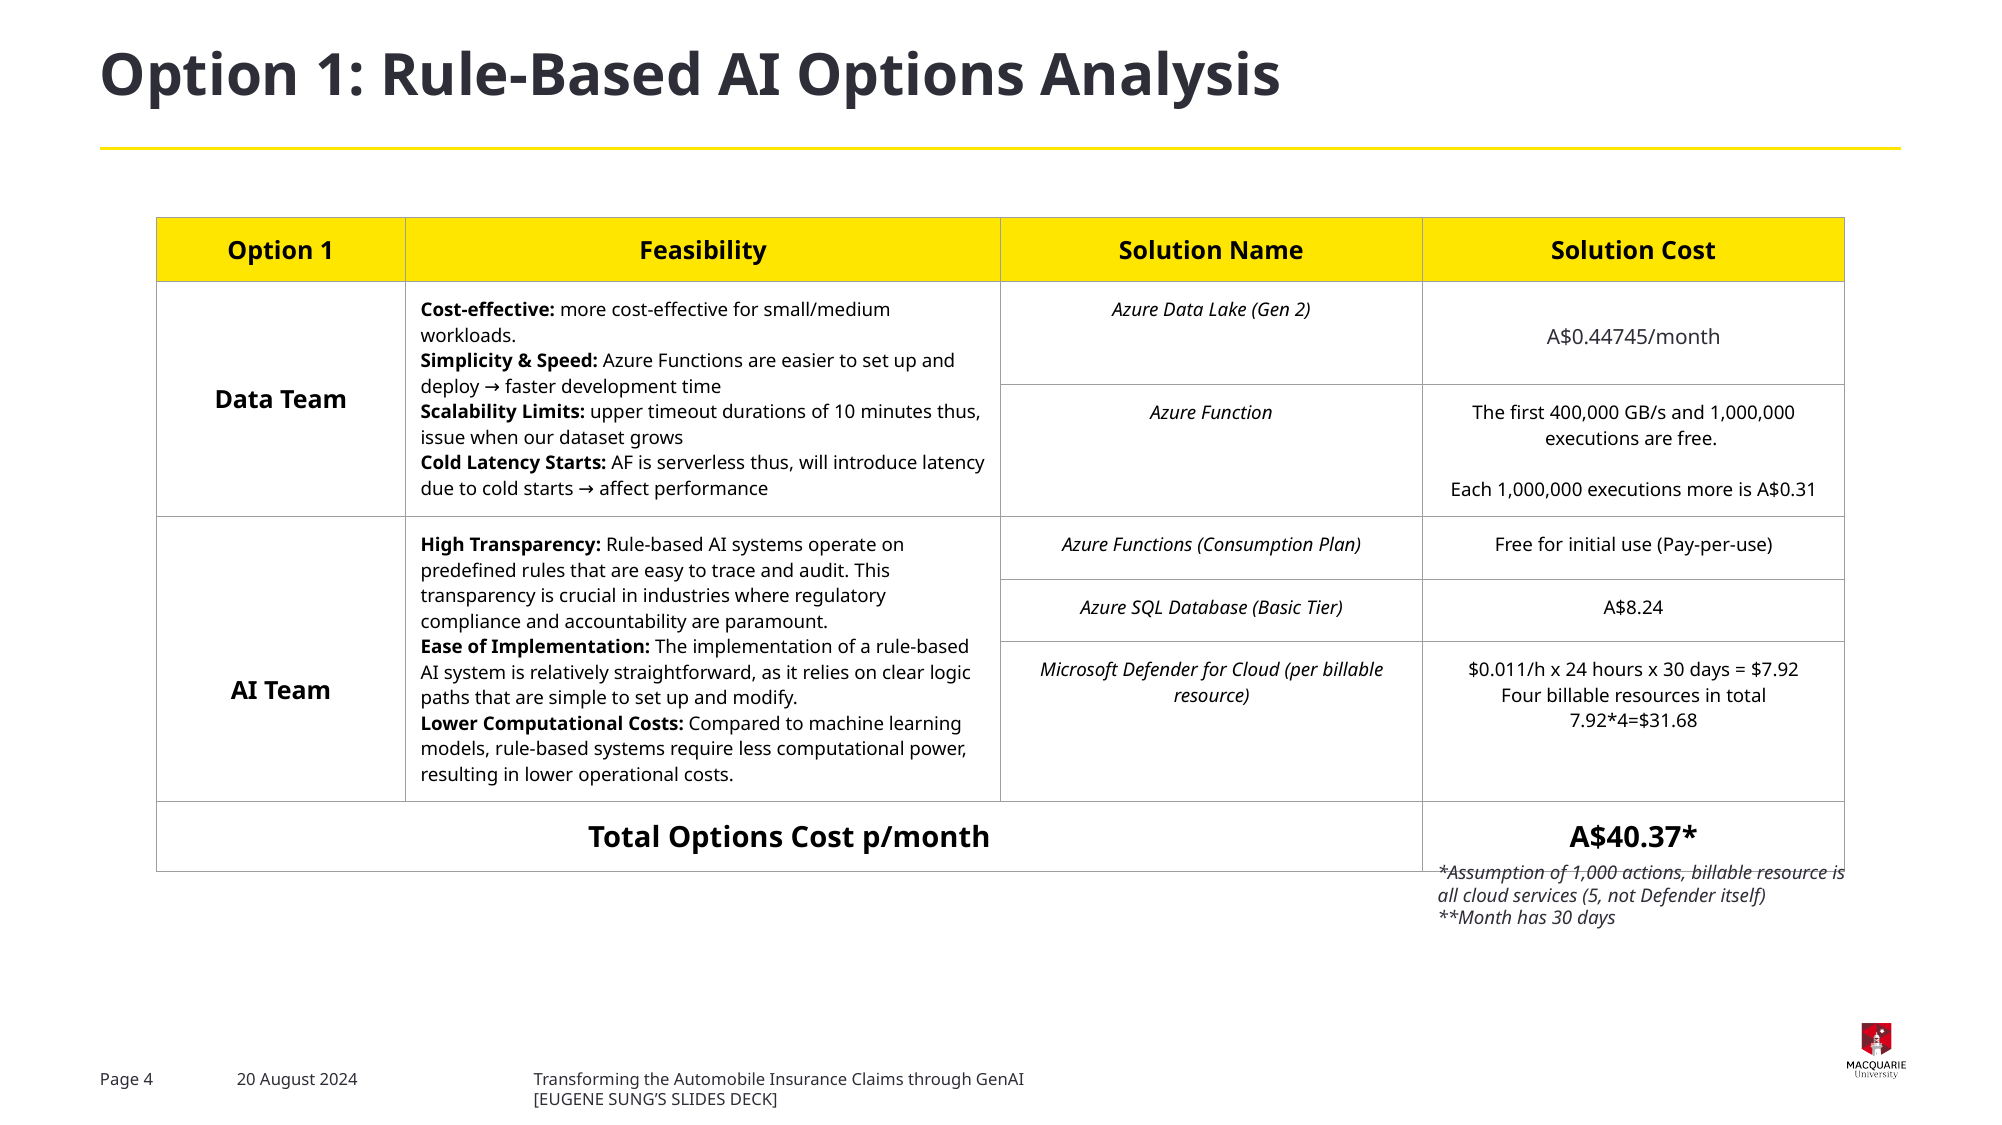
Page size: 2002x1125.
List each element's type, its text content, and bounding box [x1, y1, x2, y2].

text_box *Assumption of 1,000 actions, billable resource is all cloud services (5, not Defender itself) **Month has 30 days [1422, 846, 1881, 944]
table_cell Microsoft Defender for Cloud (per billable resource) [1001, 642, 1422, 801]
table_header Solution Name [1001, 218, 1422, 281]
table_cell Cost-effective: more cost-effective for small/medium workloads. Simplicity & Speed: Azure Functions are easier to set up and deploy → faster development time Scalability Limits: upper timeout durations of 10 minutes thus, issue when our dataset grows Cold Latency Starts: AF is serverless thus, will introduce latency due to cold starts → affect performance [406, 282, 1000, 516]
table_cell Total Options Cost p/month [157, 802, 1422, 871]
table_cell A$8.24 [1423, 580, 1844, 641]
title Option 1: Rule-Based AI Options Analysis [100, 48, 1901, 146]
table_cell Azure Data Lake (Gen 2) [1001, 282, 1422, 384]
table_cell High Transparency: Rule-based AI systems operate on predefined rules that are easy to trace and audit. This transparency is crucial in industries where regulatory compliance and accountability are paramount. Ease of Implementation: The implementation of a rule-based AI system is relatively straightforward, as it relies on clear logic paths that are simple to set up and modify. Lower Computational Costs: Compared to machine learning models, rule-based systems require less computational power, resulting in lower operational costs. [406, 517, 1000, 801]
table_cell $0.011/h x 24 hours x 30 days = $7.92 Four billable resources in total 7.92*4=$31.68 [1423, 642, 1844, 801]
table_cell The first 400,000 GB/s and 1,000,000 executions are free. Each 1,000,000 executions more is A$0.31 [1423, 385, 1844, 516]
table_cell Azure Functions (Consumption Plan) [1001, 517, 1422, 579]
table_header Feasibility [406, 218, 1000, 281]
table_cell Data Team [157, 282, 405, 516]
table_cell A$40.37* [1423, 802, 1844, 846]
table_cell AI Team [157, 517, 405, 801]
table_cell A$0.44745/month [1423, 282, 1844, 384]
table_header Solution Cost [1423, 218, 1844, 281]
table_cell Azure Function [1001, 385, 1422, 516]
picture [1832, 1011, 1921, 1091]
table_cell Free for initial use (Pay-per-use) [1423, 517, 1844, 579]
table_header Option 1 [157, 218, 405, 281]
table_cell Azure SQL Database (Basic Tier) [1001, 580, 1422, 641]
